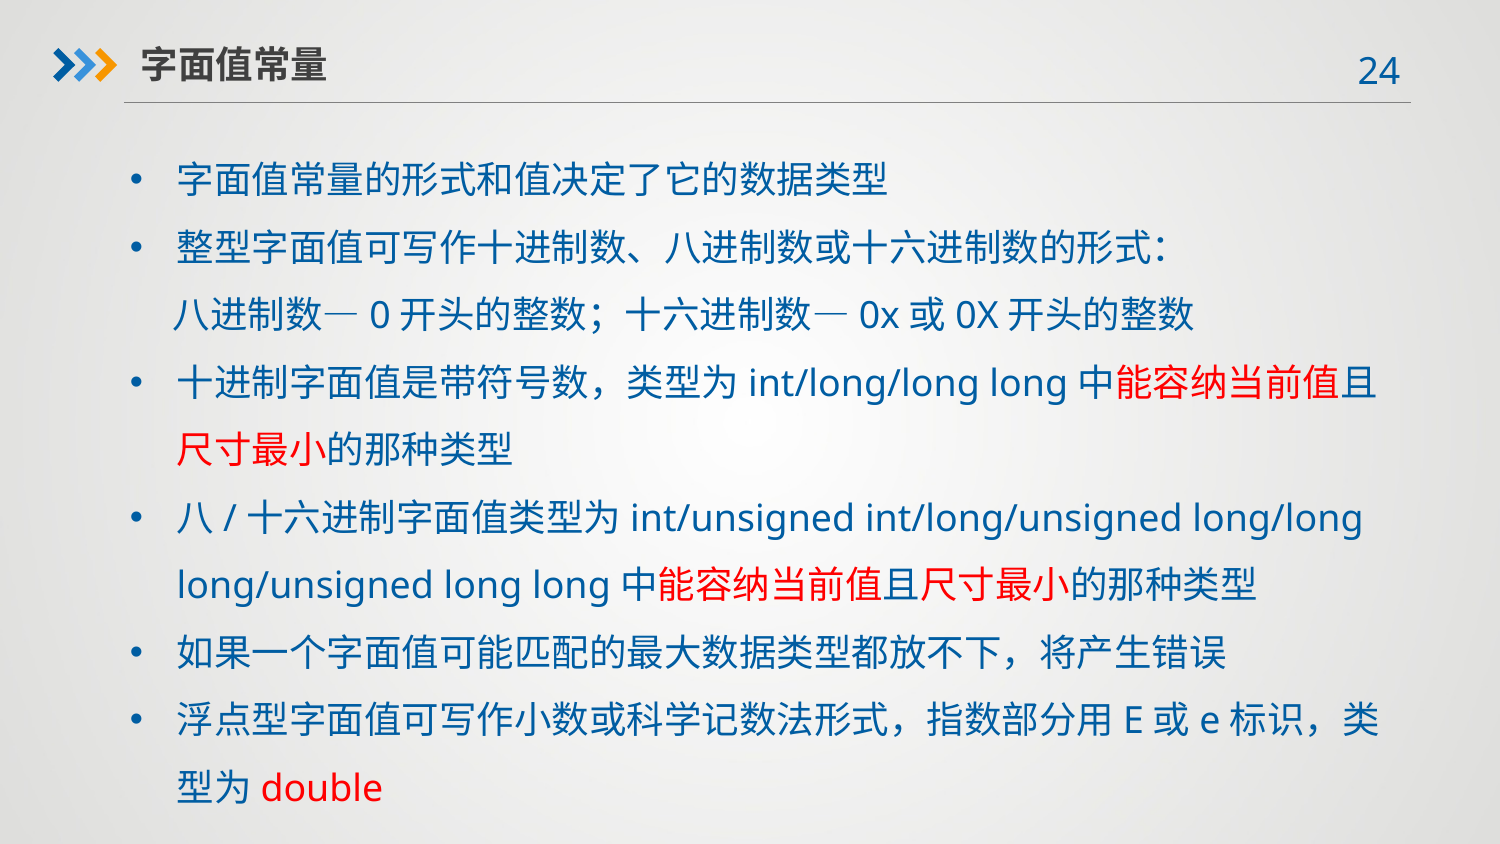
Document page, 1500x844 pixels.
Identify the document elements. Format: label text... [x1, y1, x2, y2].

text_box 字面值常量的形式和值决定了它的数据类型 整型字面值可写作十进制数、八进制数或十六进制数的形式： 八进制数—0开头的整数；十六进制数—0x或0X开头的整数 十进制字面值是带符号数，类型为int/long/long long中能容纳当前值且尺寸最小的那种类型 八/十六进制字面值类型为int/unsigned int/long/unsigned long/long long/unsigned long long中能容纳当前值且尺寸最小的那种类型 如果一个字面值可能匹配的最大数据类型都放不下，将产生错误 浮点型字面值可写作小数或科学记数法形式，指数部分用E或e标识，类型为double [115, 126, 1412, 817]
text_box 字面值常量 [140, 32, 491, 95]
picture [0, 0, 1500, 844]
